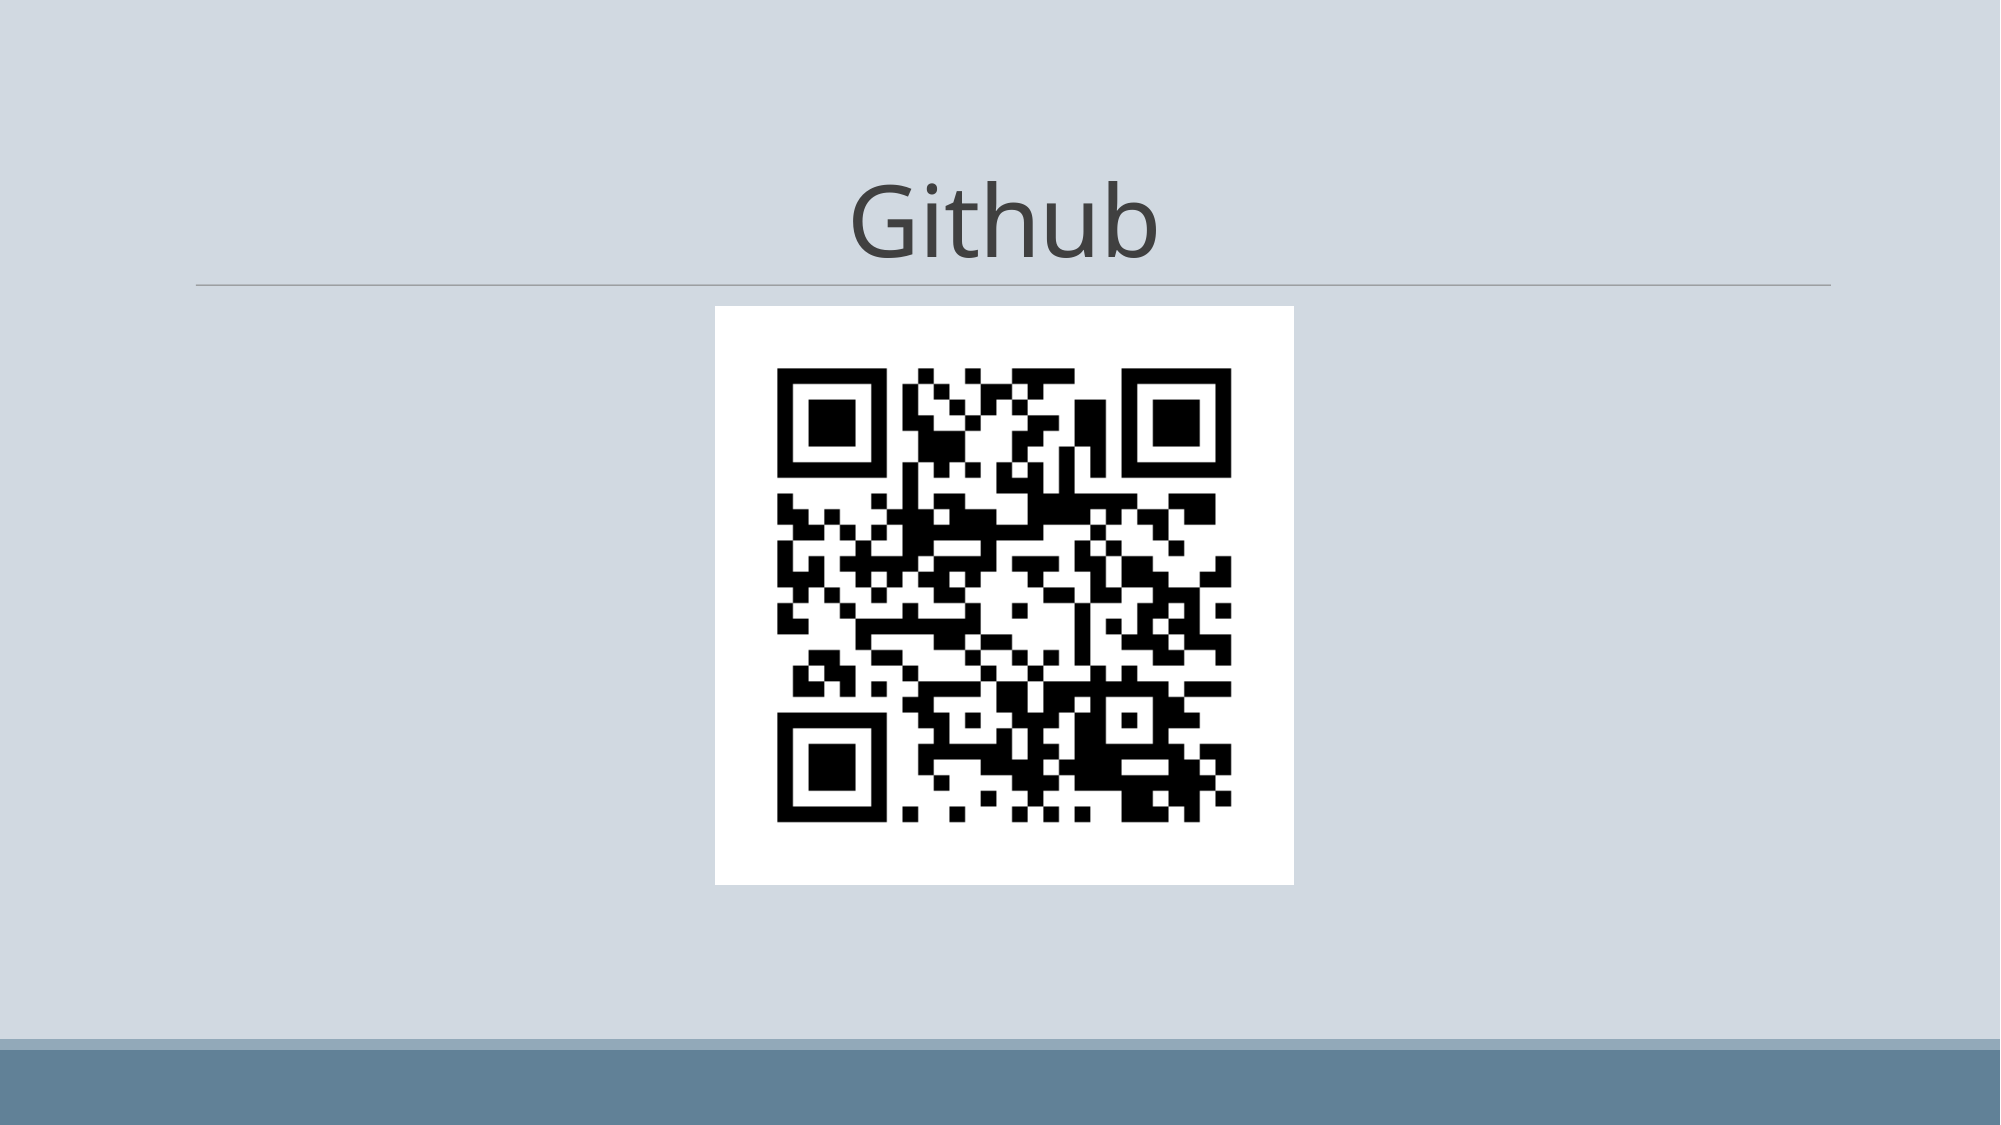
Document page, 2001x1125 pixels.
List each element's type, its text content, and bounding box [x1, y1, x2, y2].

text_box Github [180, 47, 1830, 285]
picture [715, 306, 1295, 886]
